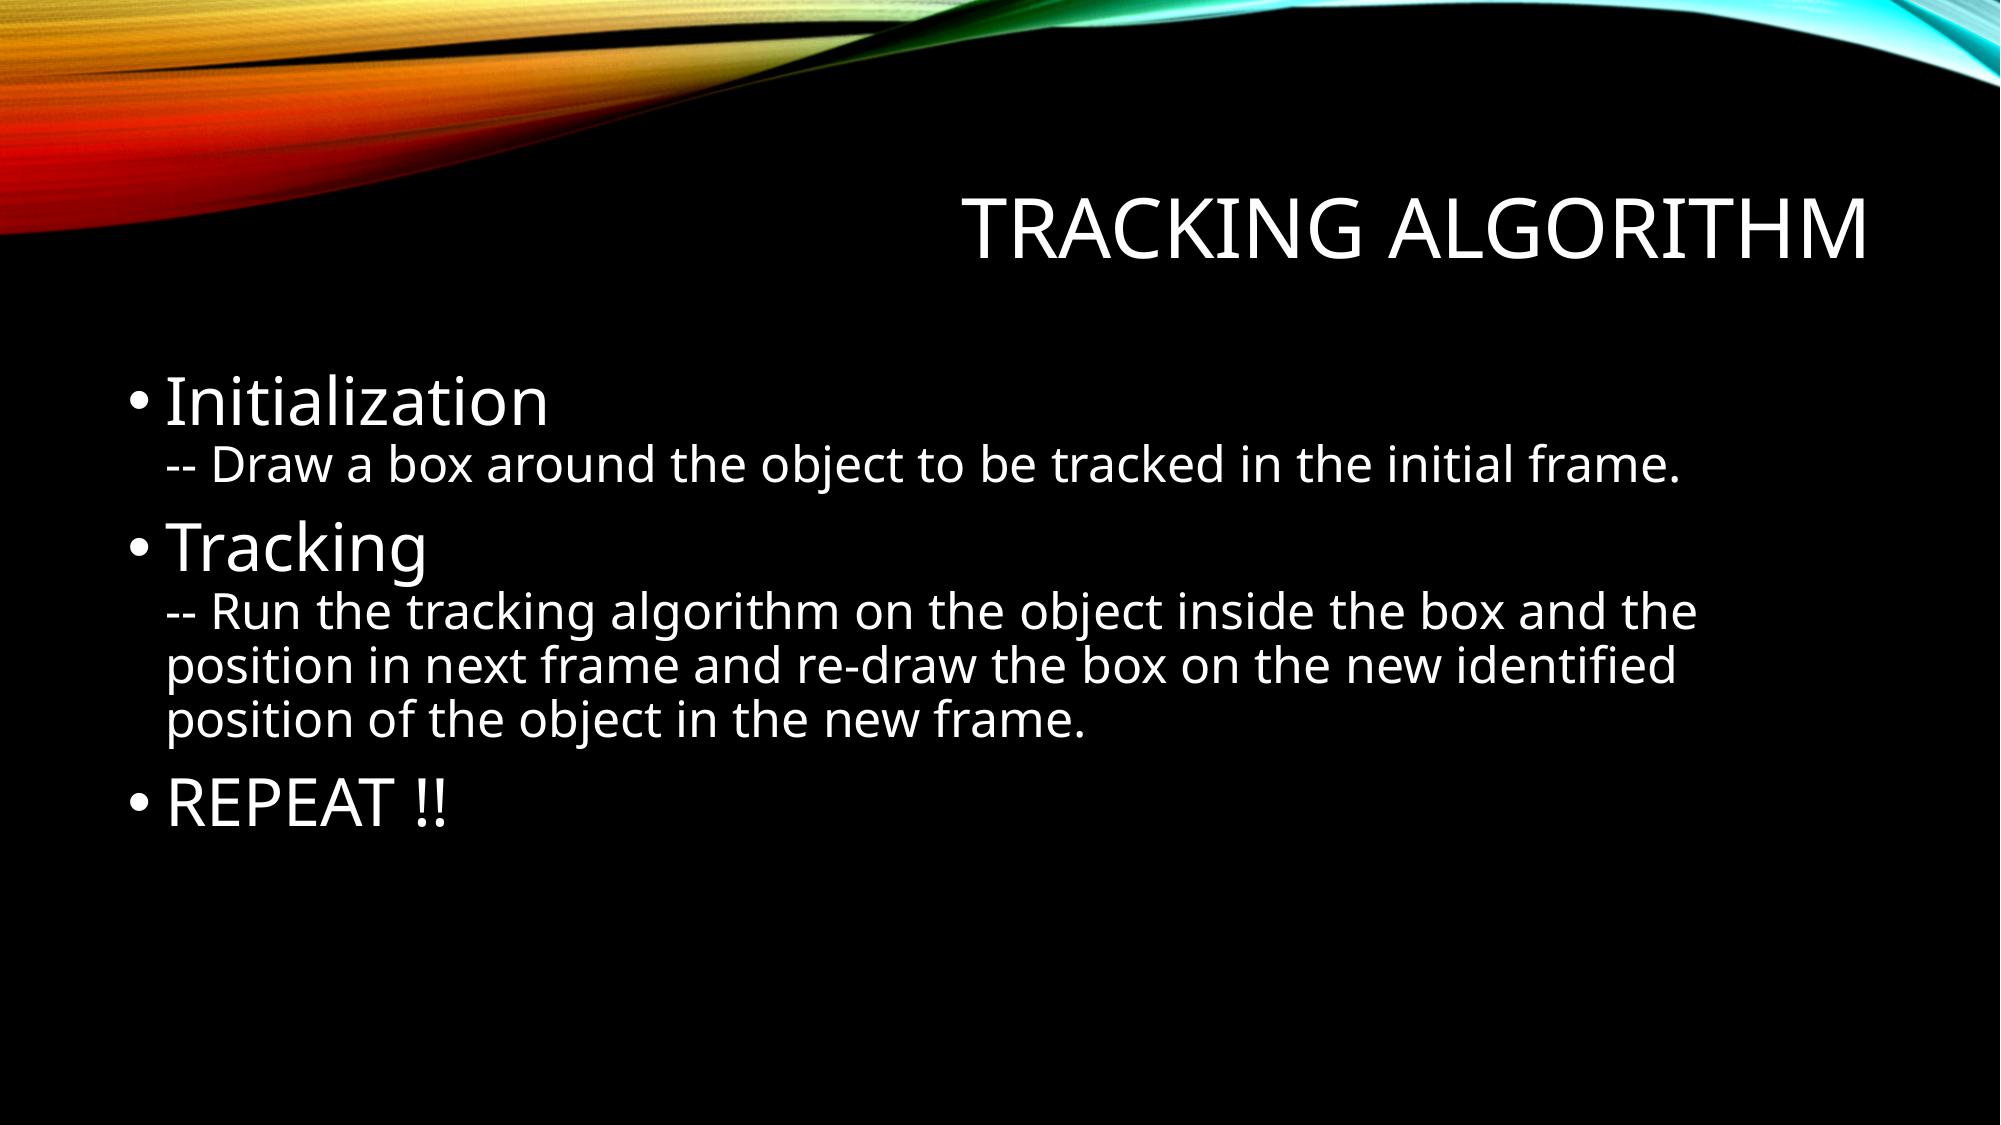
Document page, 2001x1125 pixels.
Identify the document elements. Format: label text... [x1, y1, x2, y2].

title TRACKING ALGORITHM [474, 125, 1888, 338]
picture [0, 0, 2000, 237]
list Initialization -- Draw a box around the object to be tracked in the initial frame. Tracking -- Run the tracking algorithm on the object inside the box and the position in next frame and re-draw the box on the new identified position of the object in the new frame. REPEAT !! [112, 360, 1888, 1021]
